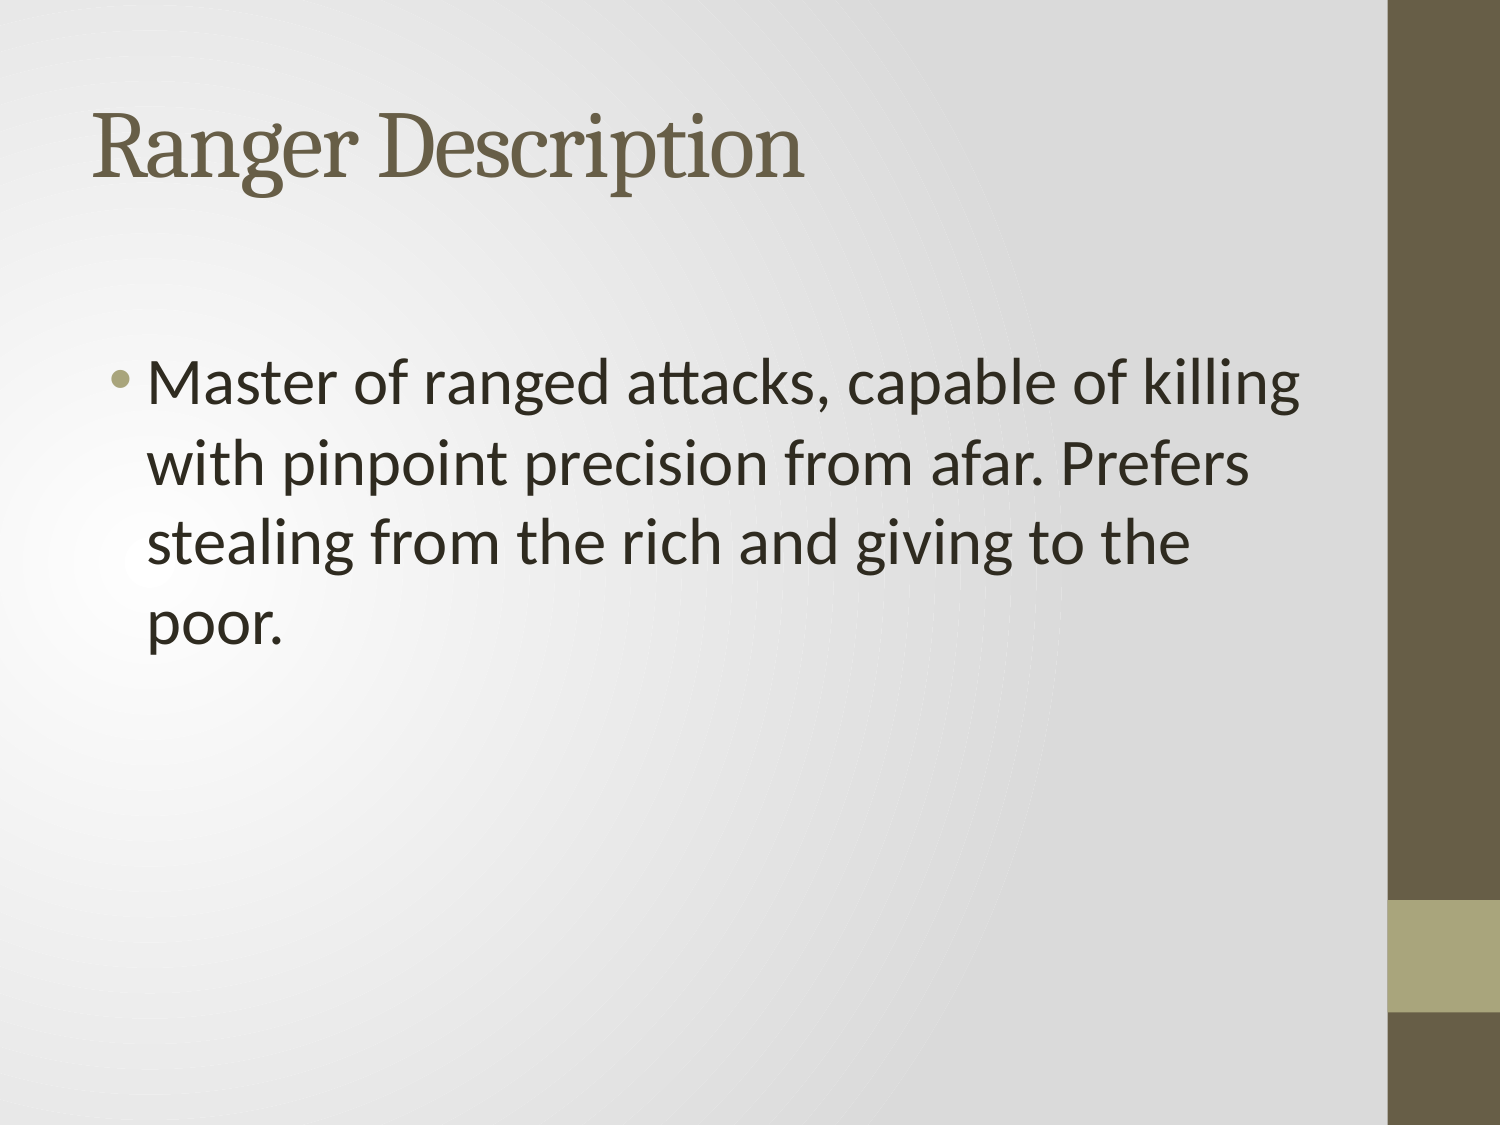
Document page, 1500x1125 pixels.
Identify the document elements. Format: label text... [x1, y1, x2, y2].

title Ranger Description [75, 45, 1325, 233]
list Master of ranged attacks, capable of killing with pinpoint precision from afar. Prefers stealing from the rich and giving to the poor. [75, 262, 1325, 1050]
